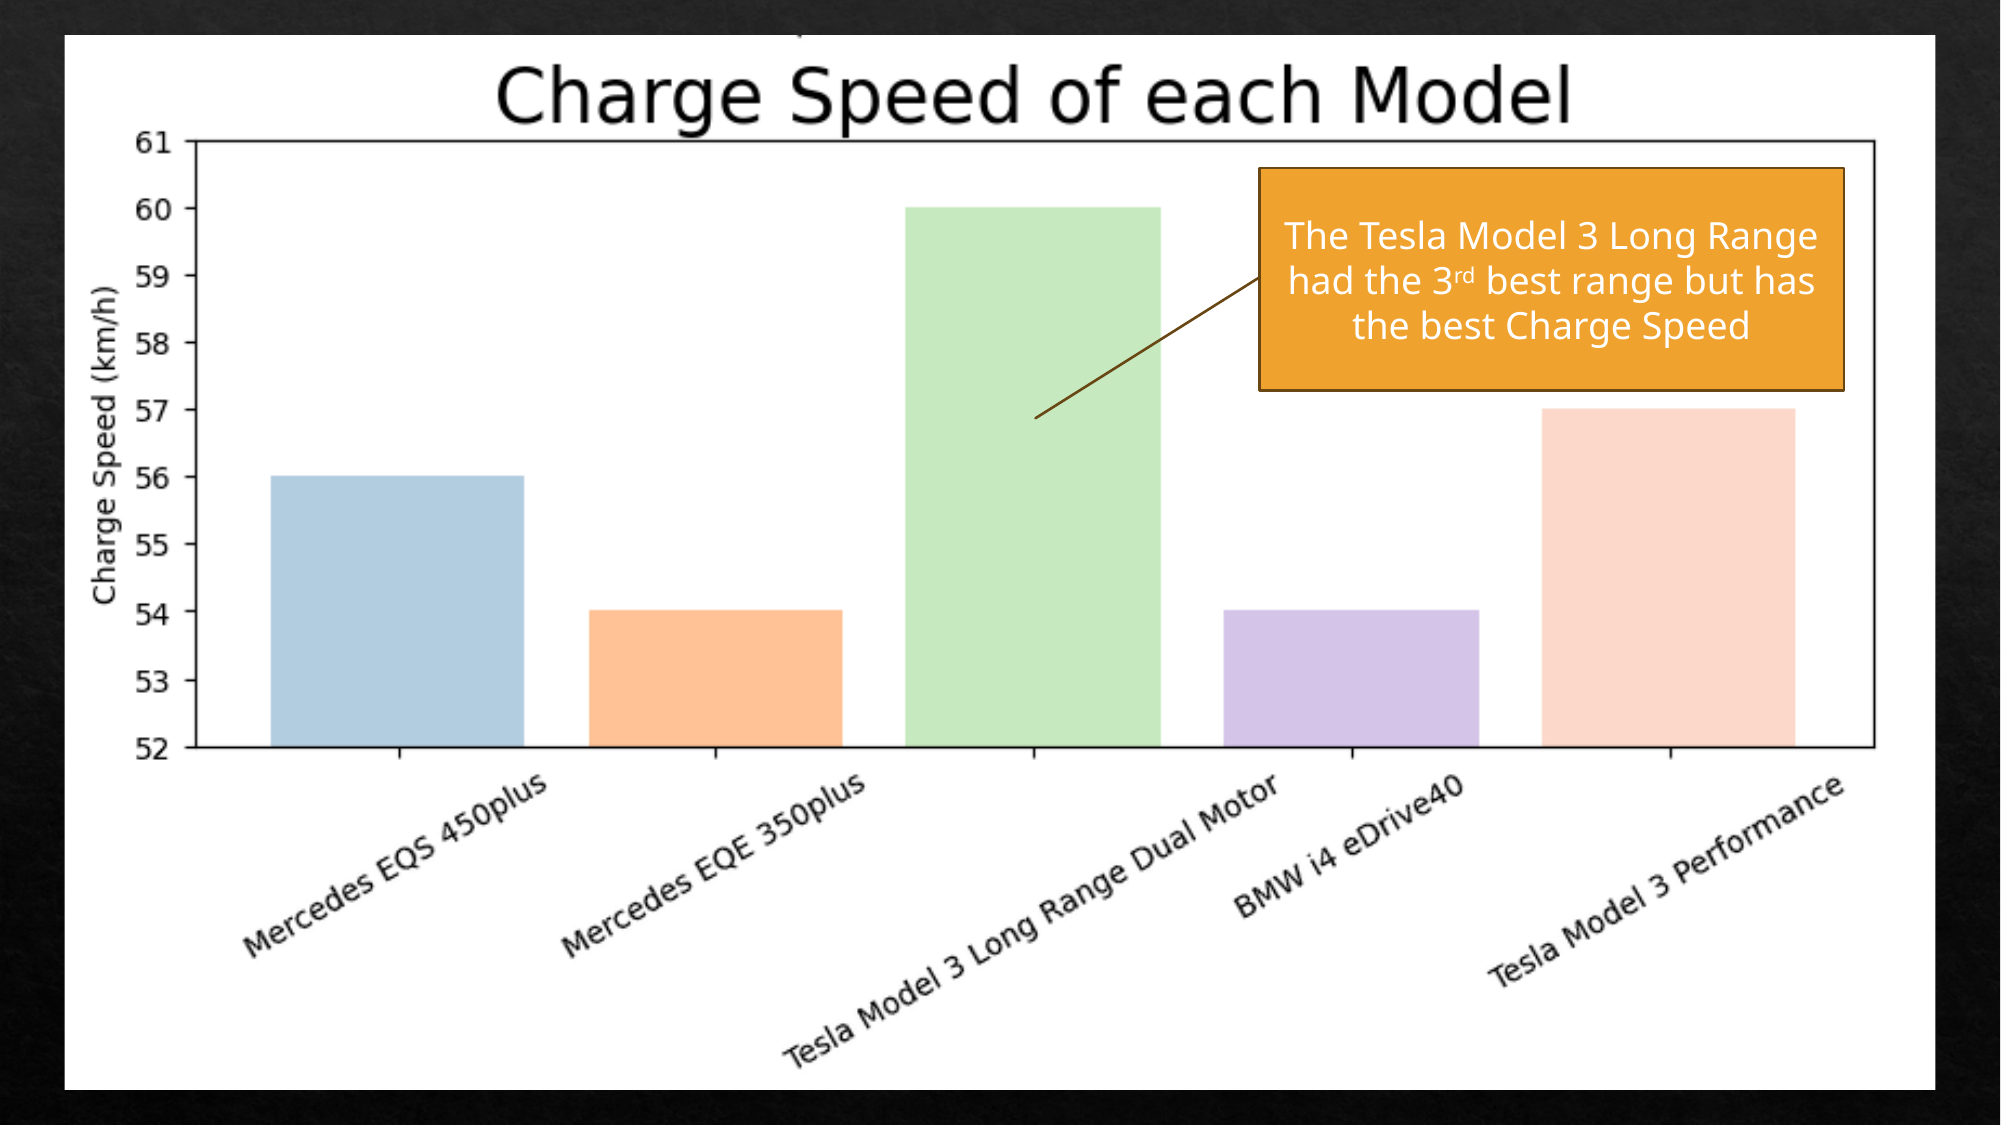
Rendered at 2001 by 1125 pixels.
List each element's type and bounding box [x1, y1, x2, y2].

picture [64, 35, 1936, 1090]
